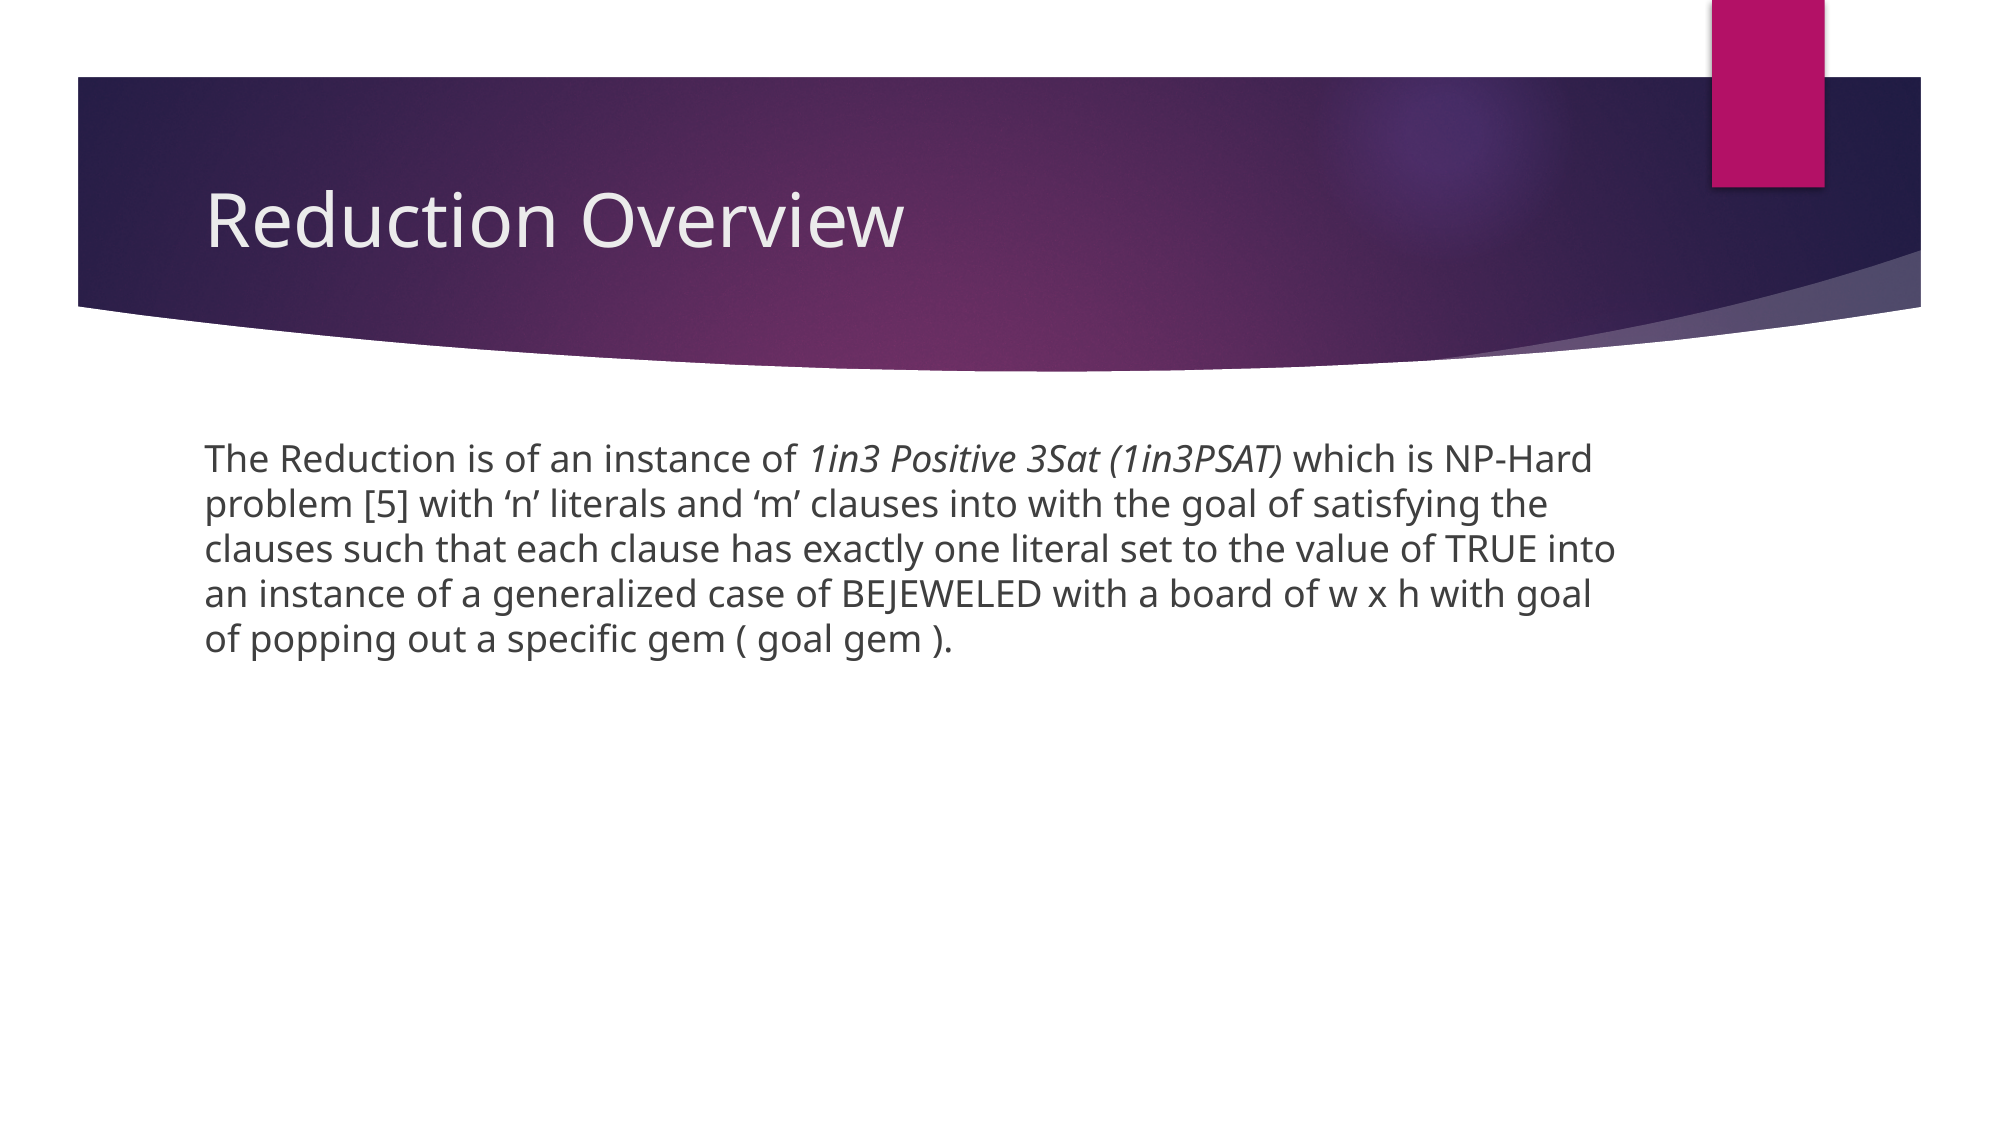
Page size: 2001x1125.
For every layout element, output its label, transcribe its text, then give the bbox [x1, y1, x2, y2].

list The Reduction is of an instance of 1in3 Positive 3Sat (1in3PSAT) which is NP-Hard problem [5] with ‘n’ literals and ‘m’ clauses into with the goal of satisfying the clauses such that each clause has exactly one literal set to the value of TRUE into an instance of a generalized case of BEJEWELED with a board of w x h with goal of popping out a specific gem ( goal gem ). [189, 427, 1638, 988]
picture [79, 78, 1920, 371]
title Reduction Overview [189, 159, 1627, 276]
